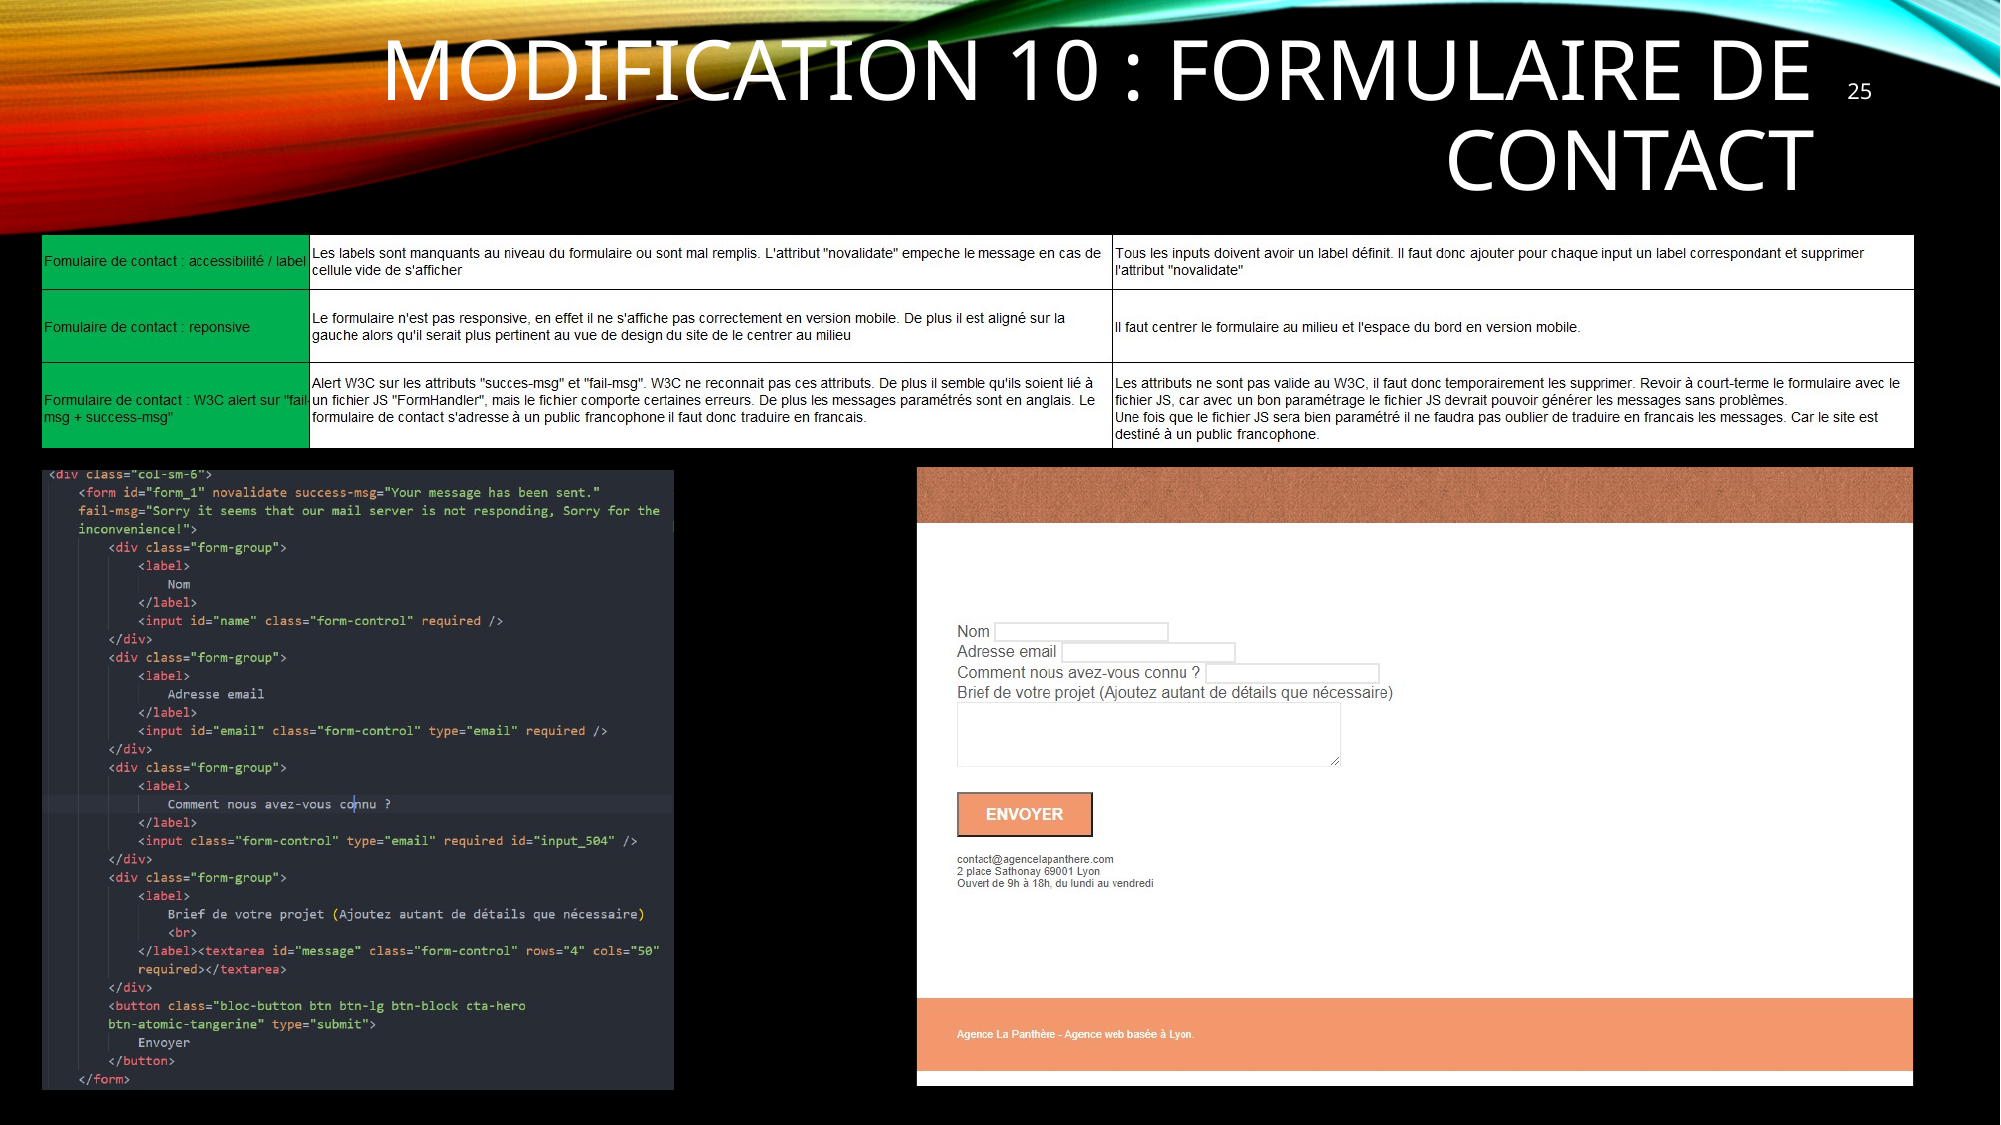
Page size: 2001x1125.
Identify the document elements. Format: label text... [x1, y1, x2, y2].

picture [42, 470, 674, 1090]
title Modification 10 : Formulaire de contact [24, 12, 1830, 226]
slide_number 25 [1437, 62, 1888, 123]
picture [916, 467, 1914, 1087]
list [42, 234, 1914, 448]
picture [0, 0, 2000, 237]
